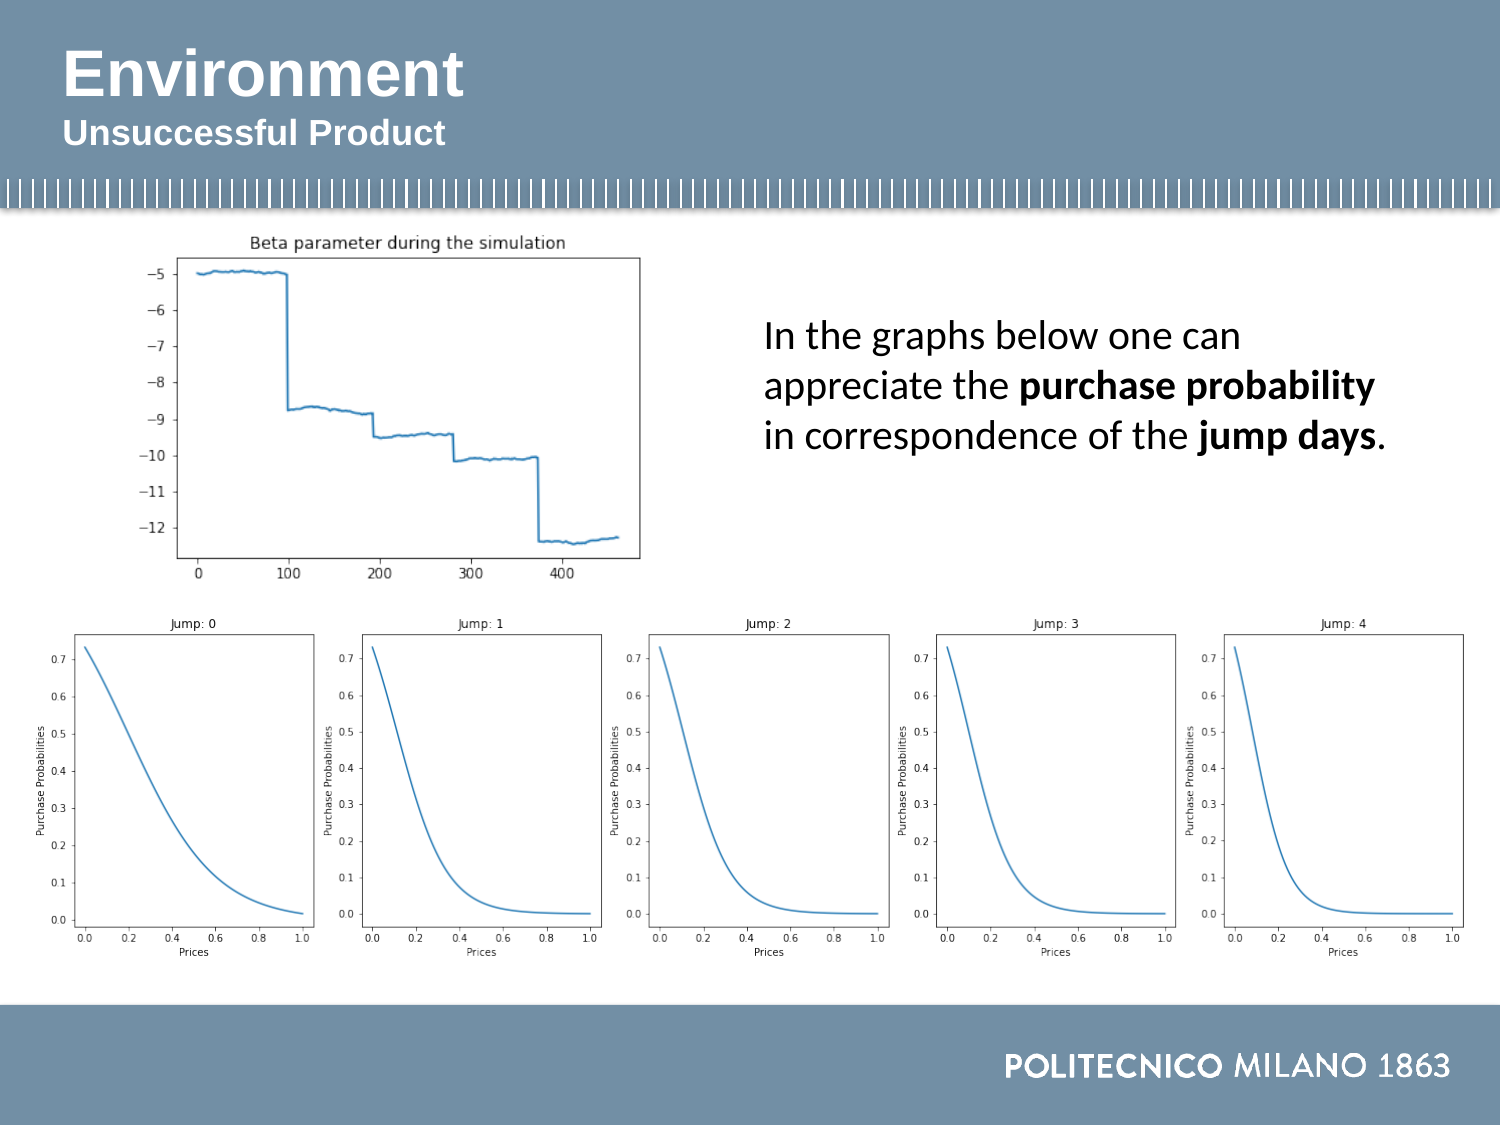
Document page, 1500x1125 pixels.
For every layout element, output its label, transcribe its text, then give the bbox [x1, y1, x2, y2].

picture [999, 1041, 1456, 1089]
title Environment Unsuccessful Product [47, 22, 1455, 161]
picture [26, 606, 1474, 970]
text_box In the graphs below one can appreciate the purchase probability in correspondence of the jump days. [748, 300, 1424, 466]
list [101, 209, 699, 605]
